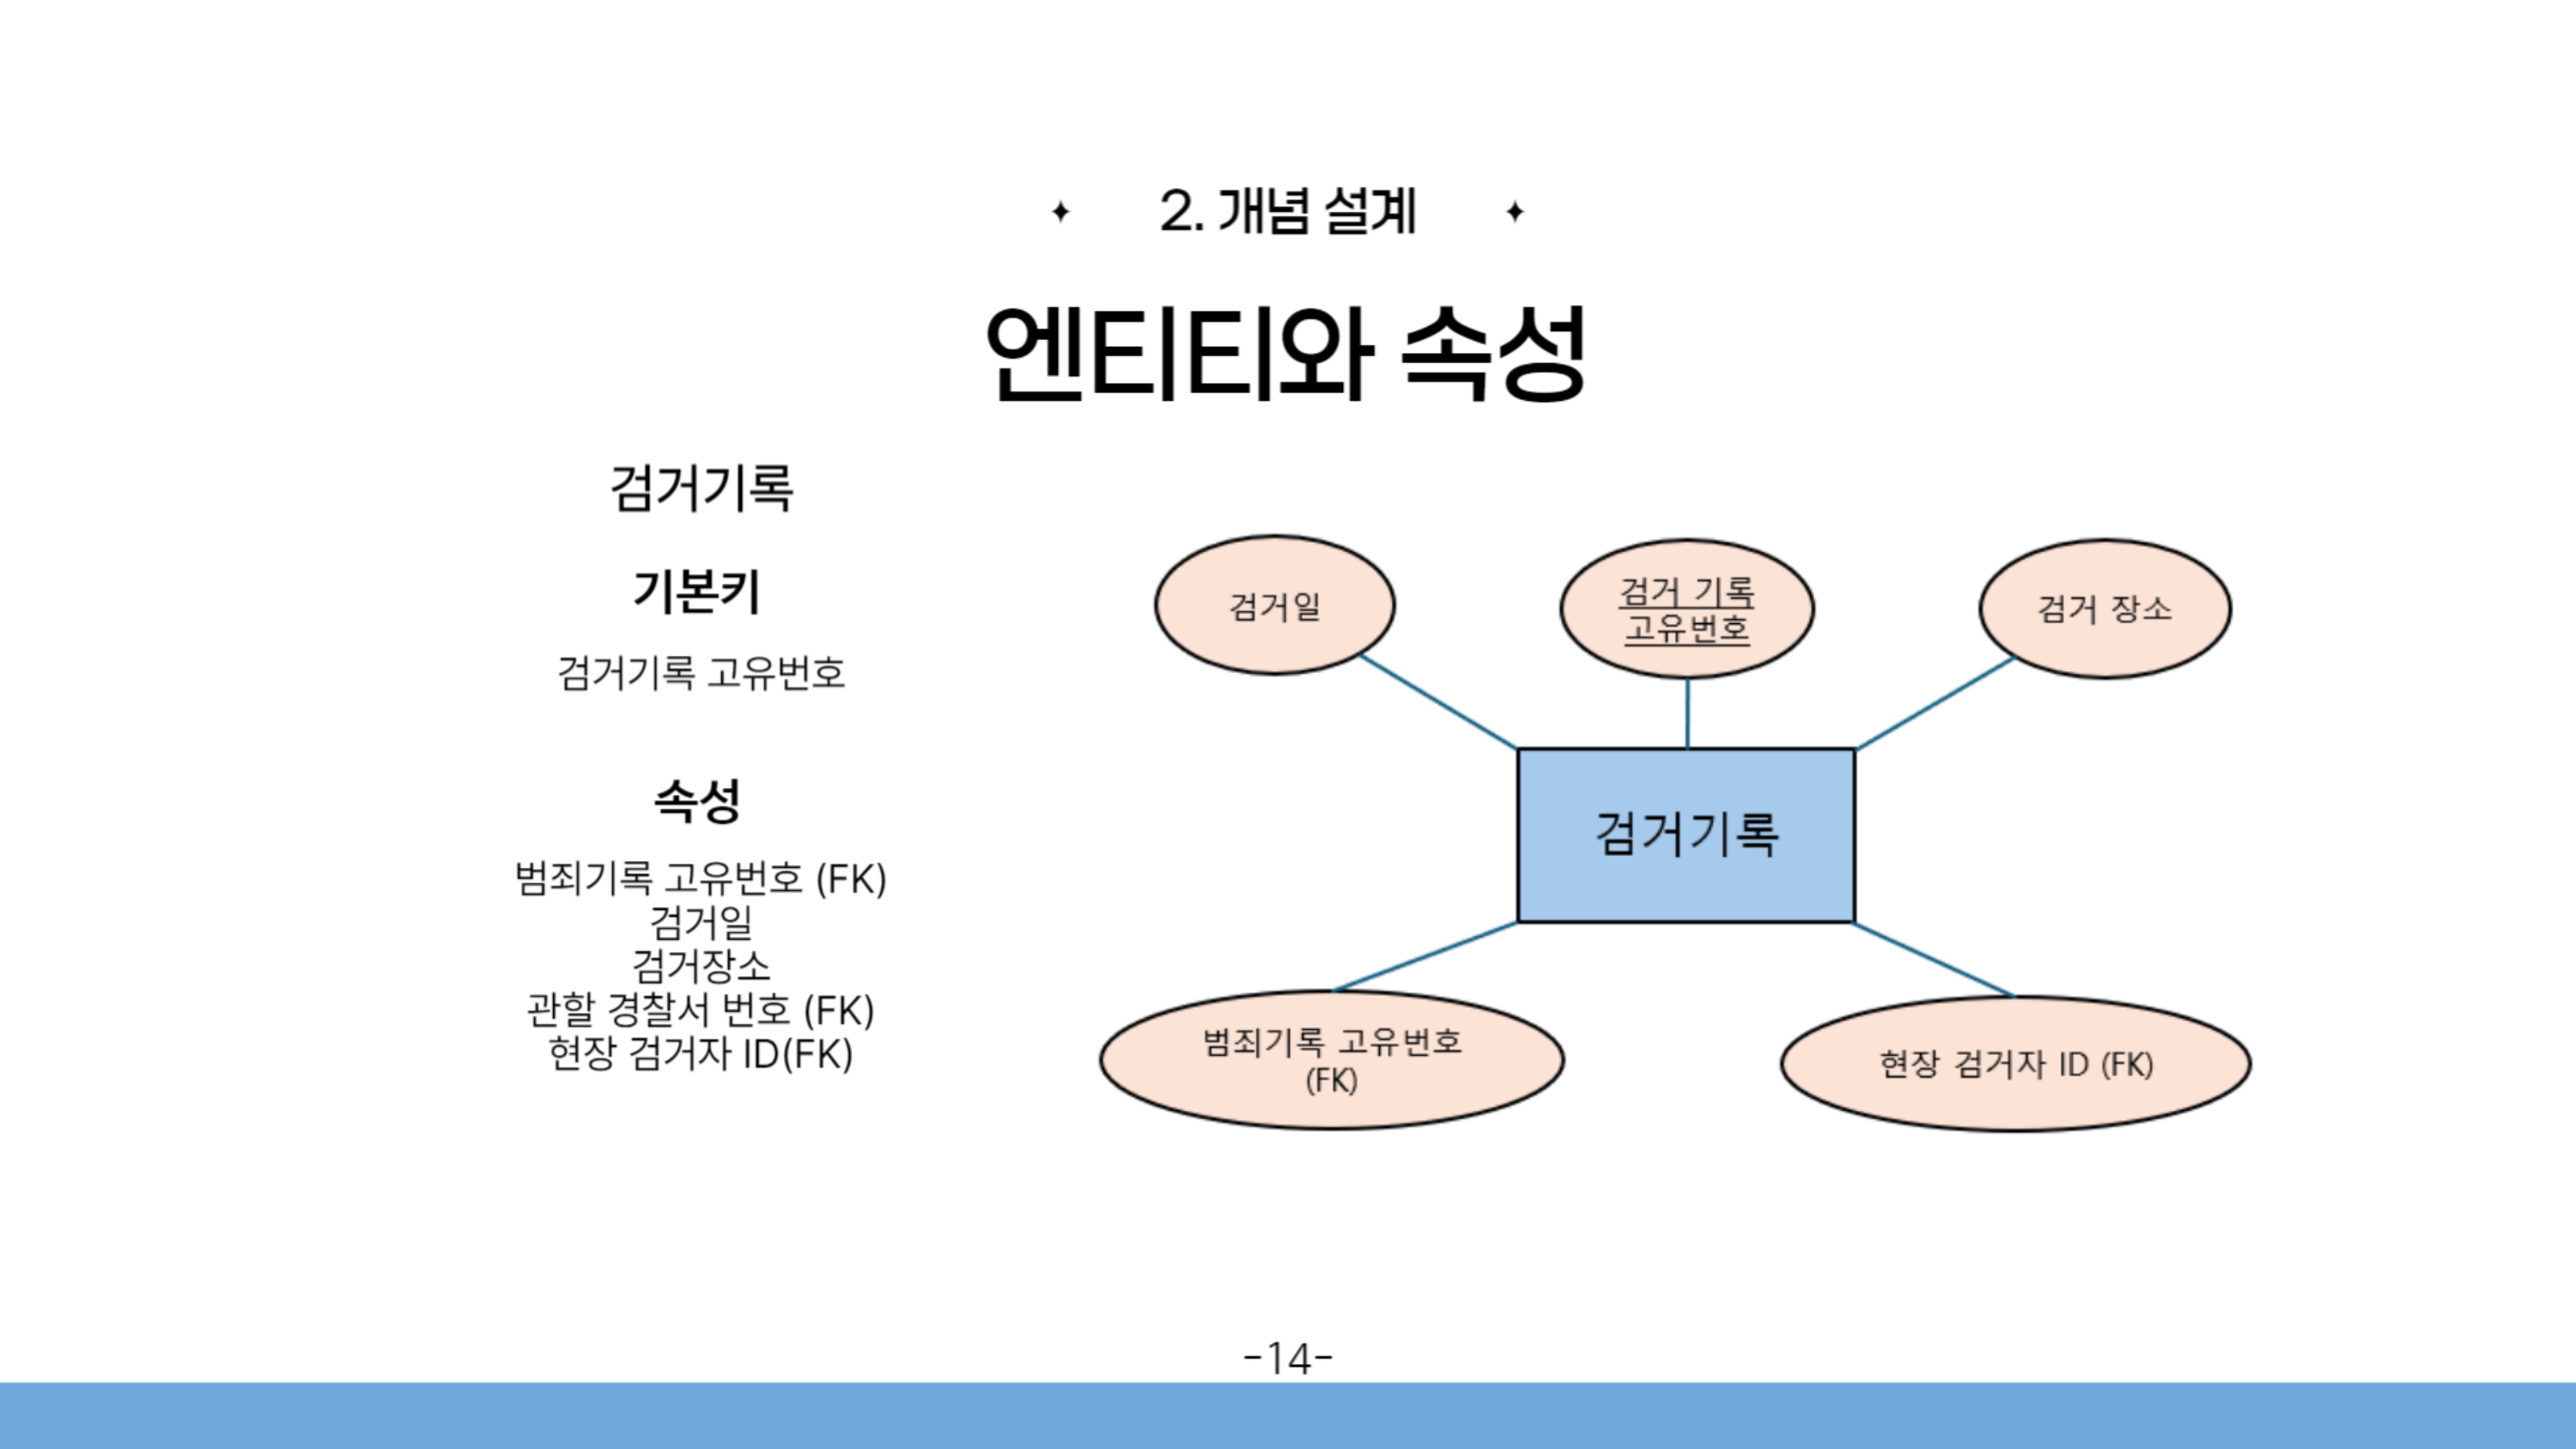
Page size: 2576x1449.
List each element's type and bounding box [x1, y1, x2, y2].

picture [375, 564, 1027, 697]
picture [313, 459, 2269, 1182]
picture [967, 293, 1610, 409]
picture [0, 1337, 2576, 1449]
picture [654, 773, 748, 829]
picture [1050, 182, 1525, 239]
picture [385, 858, 1018, 1077]
